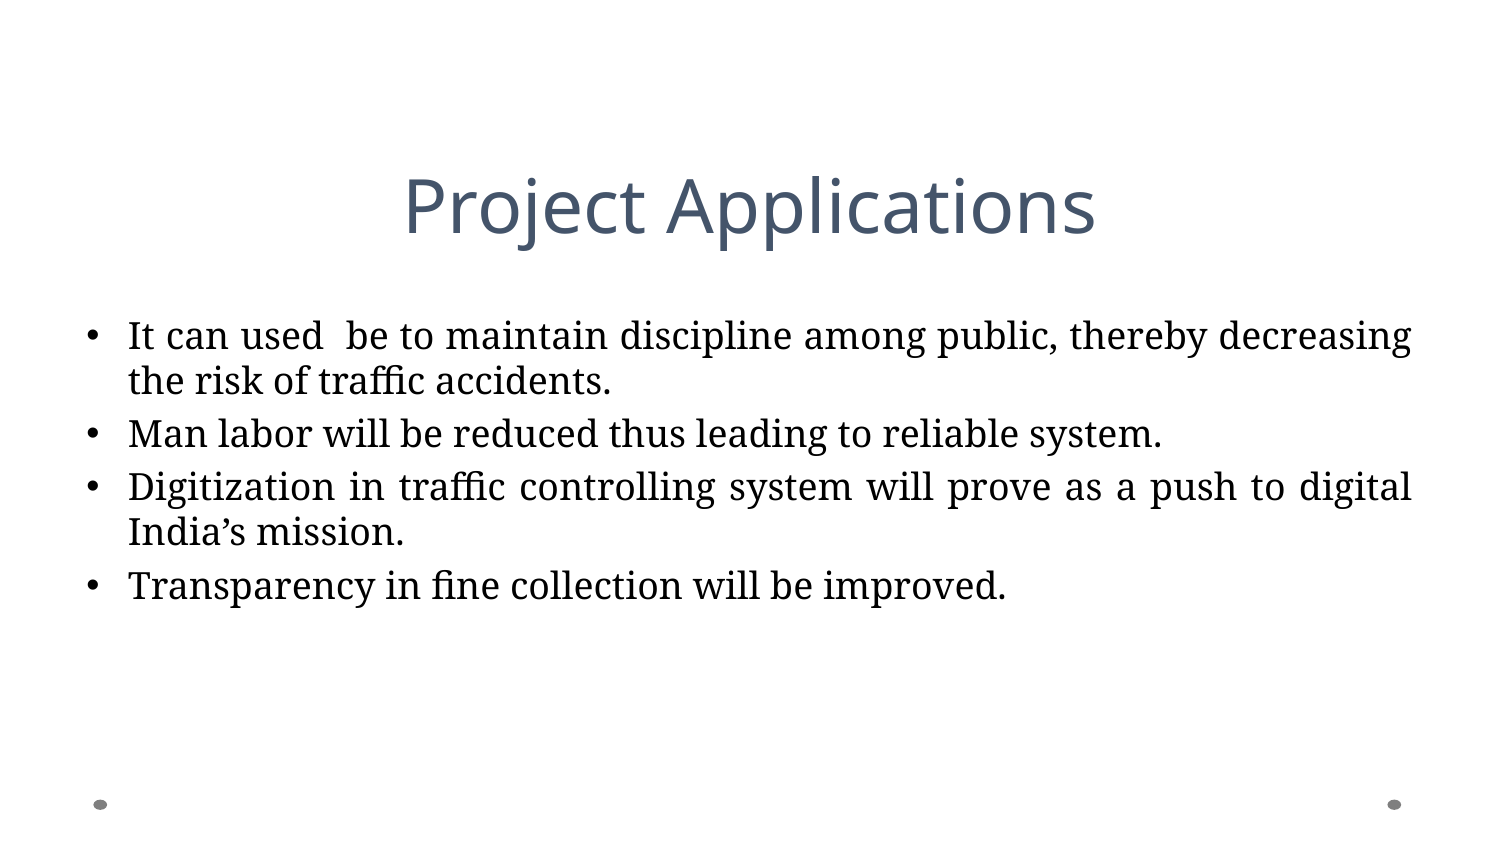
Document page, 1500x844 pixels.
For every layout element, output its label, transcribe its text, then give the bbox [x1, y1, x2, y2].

text_box It can used be to maintain discipline among public, thereby decreasing the risk of traffic accidents. Man labor will be reduced thus leading to reliable system. Digitization in traffic controlling system will prove as a push to digital India’s mission. Transparency in fine collection will be improved. [75, 306, 1425, 648]
text_box Project Applications [75, 60, 1425, 257]
